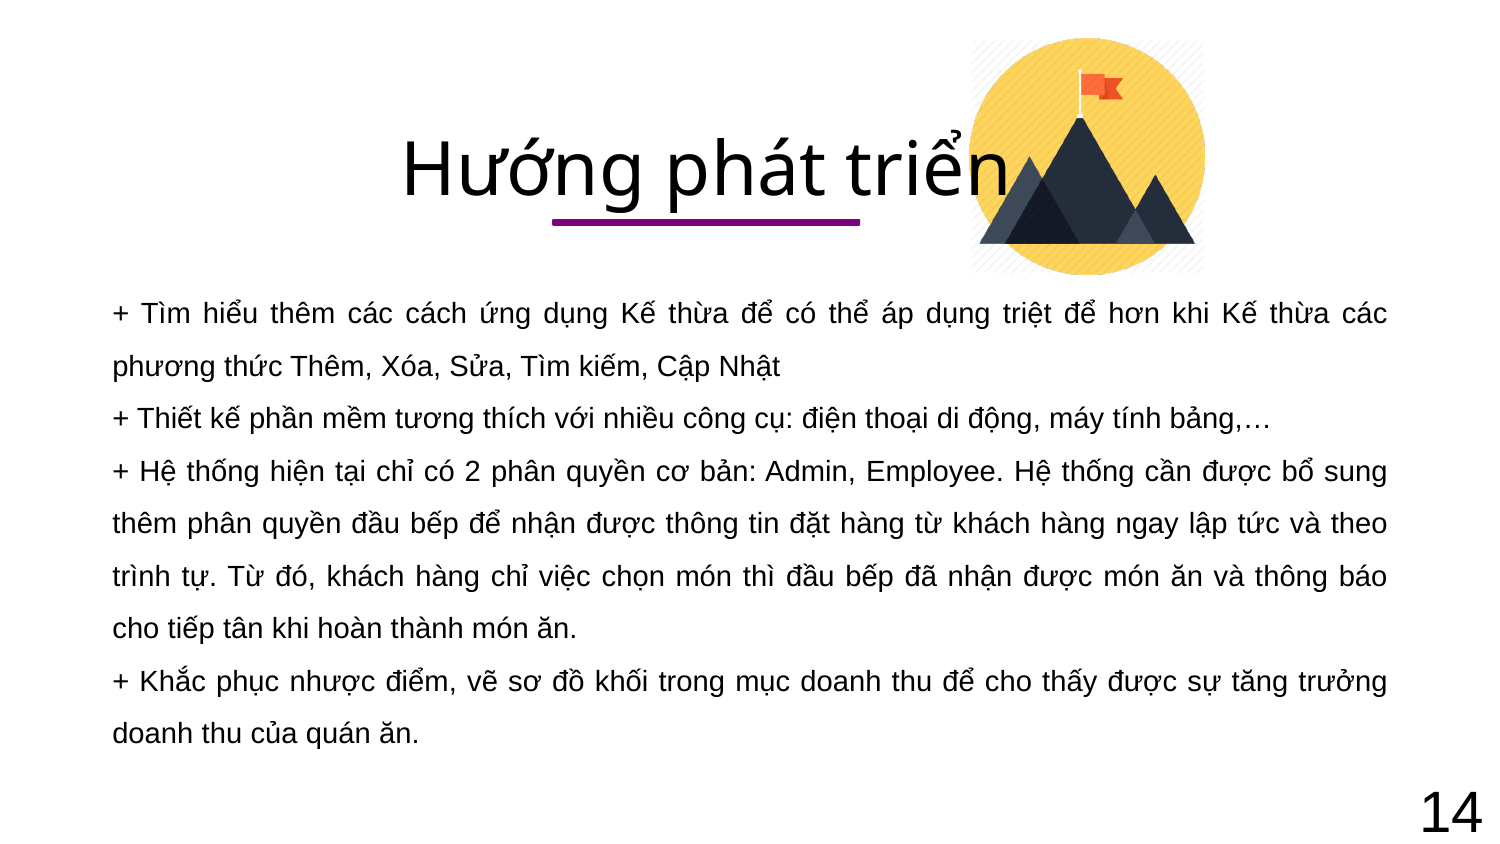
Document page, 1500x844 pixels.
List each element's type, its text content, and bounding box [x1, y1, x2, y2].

text_box Hướng phát triển [385, 113, 969, 218]
text_box 14 [1404, 766, 1500, 838]
text_box [551, 218, 862, 227]
text_box + Tìm hiểu thêm các cách ứng dụng Kế thừa để có thể áp dụng triệt để hơn khi Kế thừa các phương thức Thêm, Xóa, Sửa, Tìm kiếm, Cập Nhật + Thiết kế phần mềm tương thích với nhiều công cụ: điện thoại di động, máy tính bảng,… + Hệ thống hiện tại chỉ có 2 phân quyền cơ bản: Admin, Employee. Hệ thống cần được bổ sung thêm phân quyền đầu bếp để nhận được thông tin đặt hàng từ khách hàng ngay lập tức và theo trình tự. Từ đó, khách hàng chỉ việc chọn món thì đầu bếp đã nhận được món ăn và thông báo cho tiếp tân khi hoàn thành món ăn. + Khắc phục nhược điểm, vẽ sơ đồ khối trong mục doanh thu để cho thấy được sự tăng trưởng doanh thu của quán ăn. [97, 269, 1405, 757]
picture [969, 38, 1205, 275]
